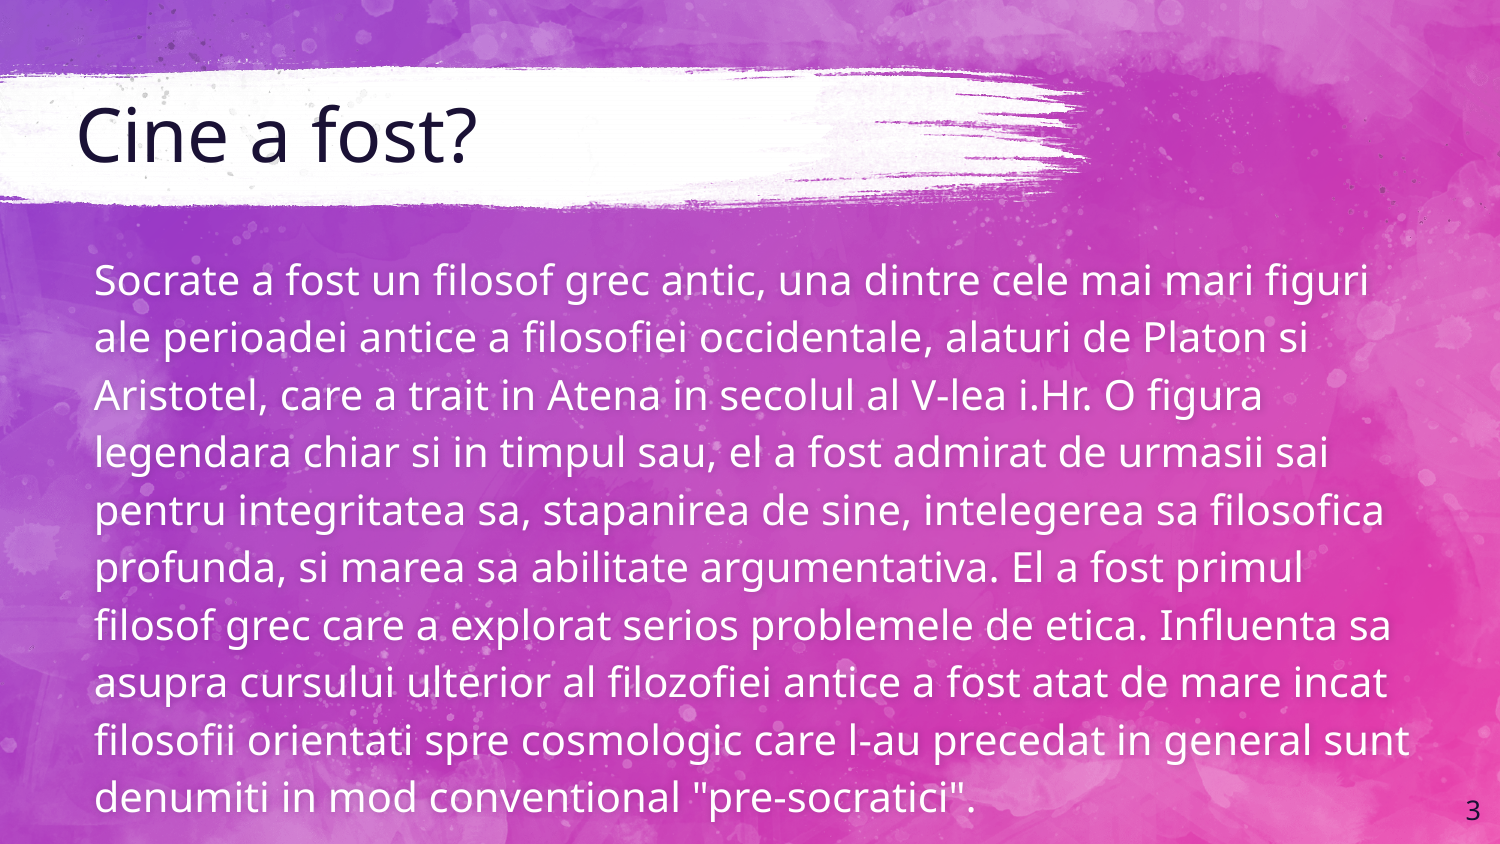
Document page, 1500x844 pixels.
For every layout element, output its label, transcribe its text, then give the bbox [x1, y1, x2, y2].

slide_number 3 [1391, 779, 1482, 844]
picture [0, 58, 1092, 219]
title Cine a fost? [75, 76, 1038, 200]
list Socrate a fost un filosof grec antic, una dintre cele mai mari figuri ale perioadei antice a filosofiei occidentale, alaturi de Platon si Aristotel, care a trait in Atena in secolul al V-lea i.Hr. O figura legendara chiar si in timpul sau, el a fost admirat de urmasii sai pentru integritatea sa, stapanirea de sine, intelegerea sa filosofica profunda, si marea sa abilitate argumentativa. El a fost primul filosof grec care a explorat serios problemele de etica. Influenta sa asupra cursului ulterior al filozofiei antice a fost atat de mare incat filosofii orientati spre cosmologic care l-au precedat in general sunt denumiti in mod conventional "pre-socratici". [75, 245, 1425, 759]
